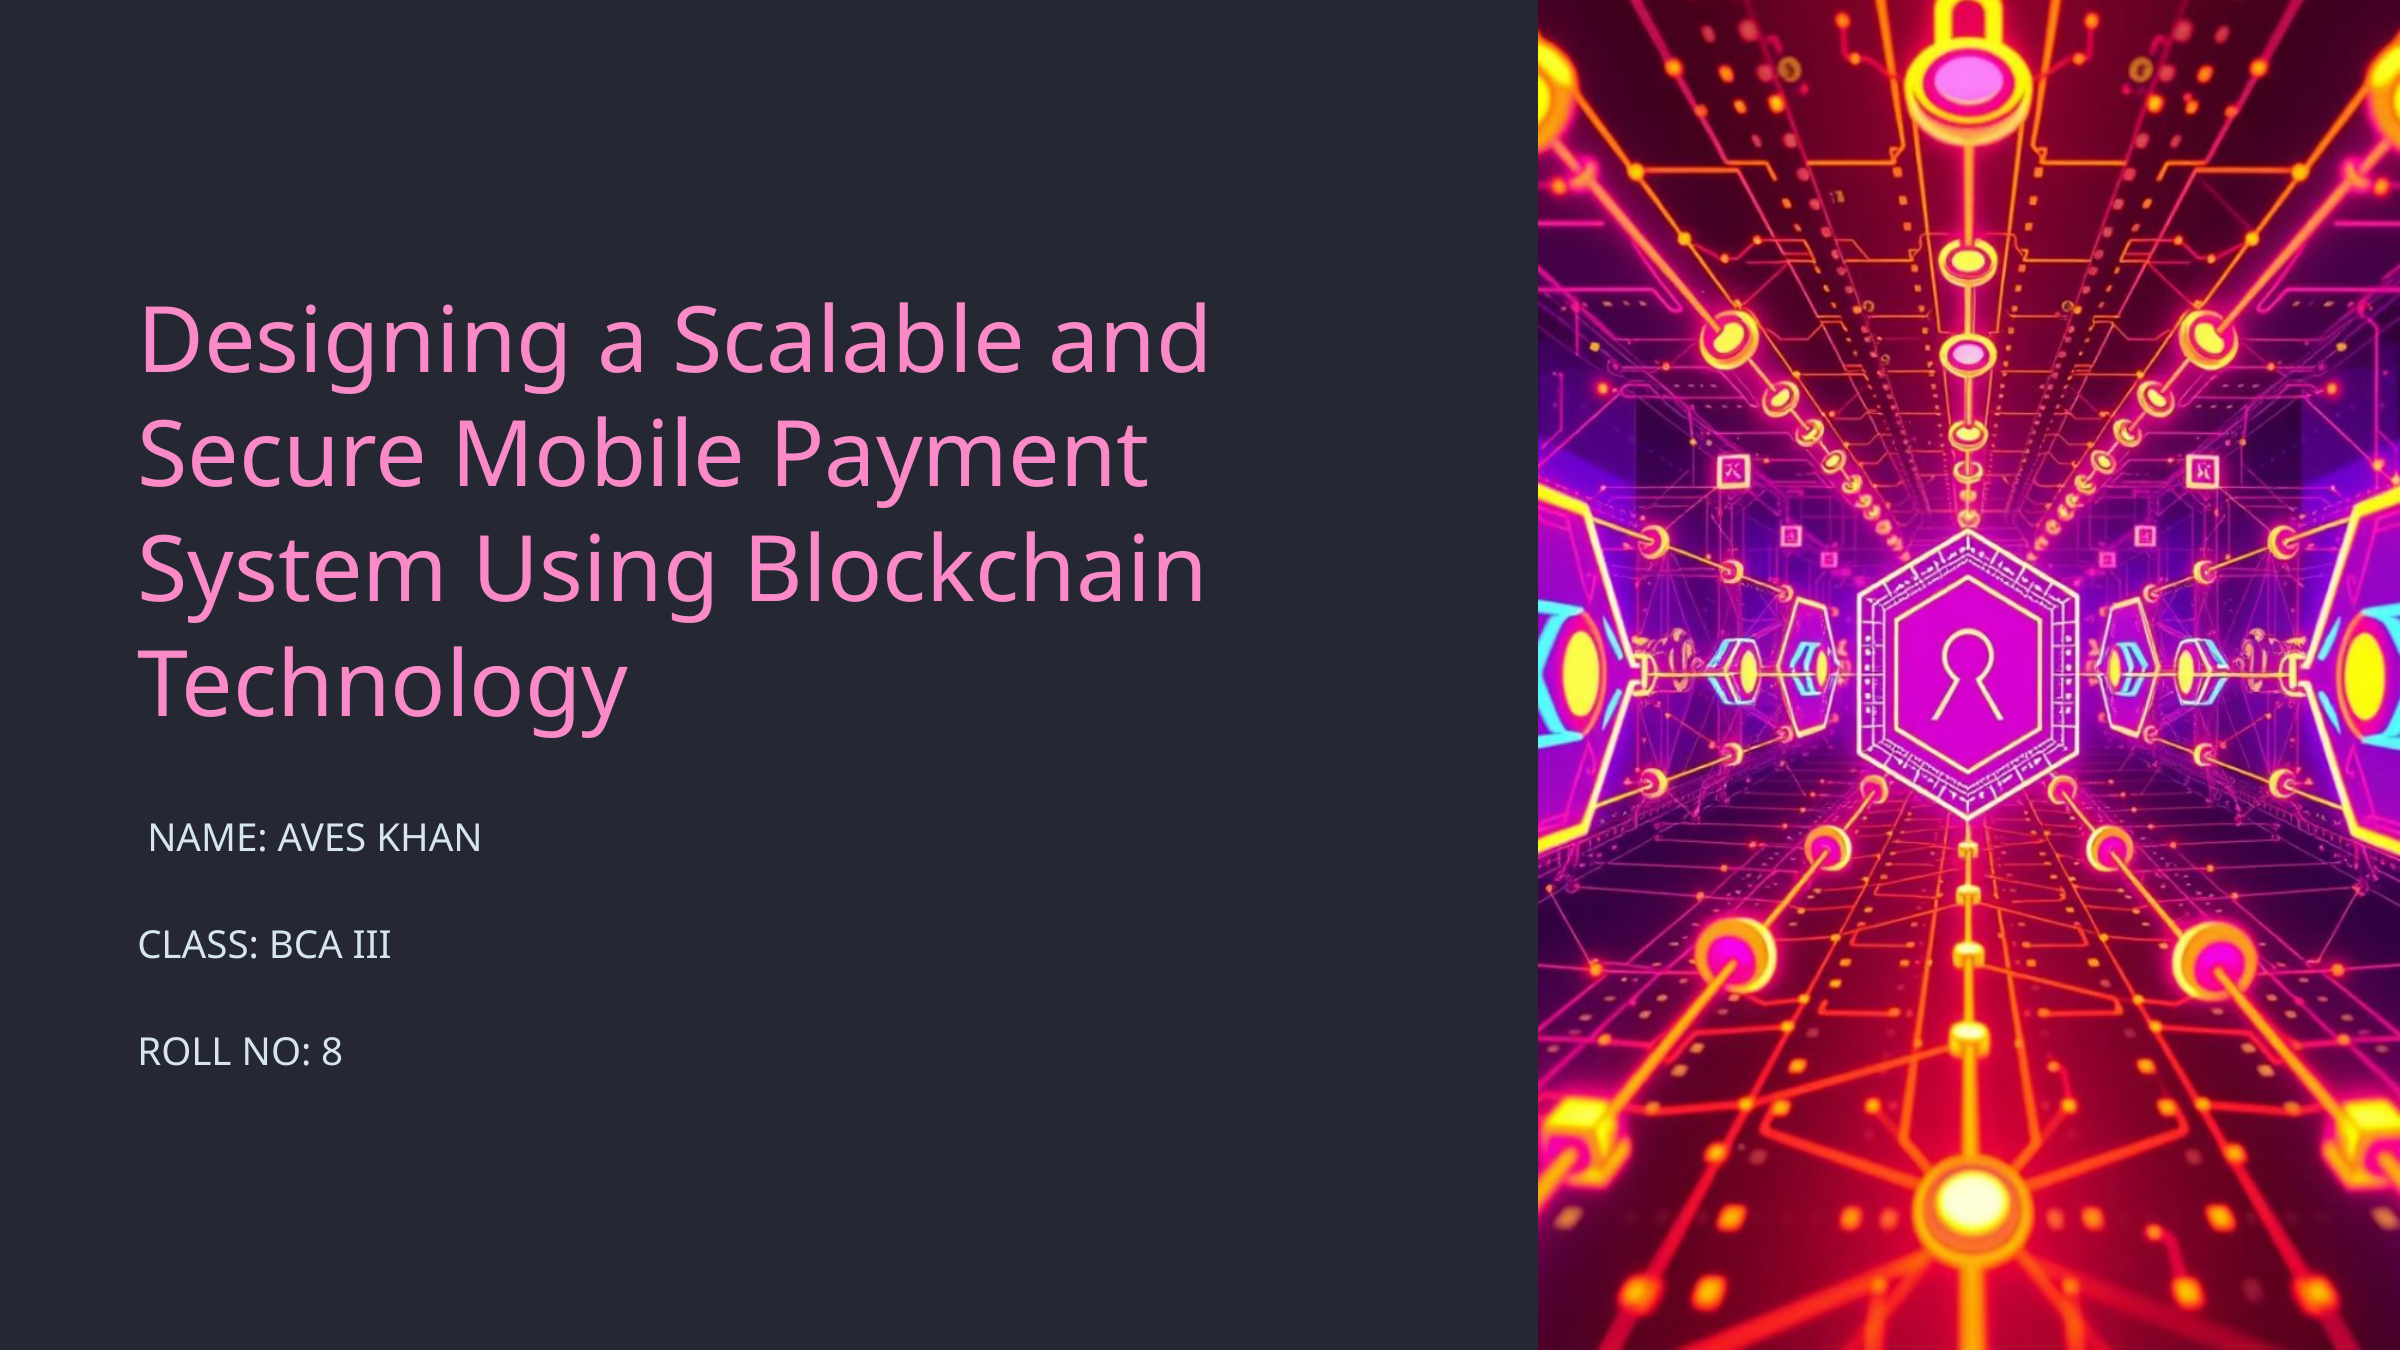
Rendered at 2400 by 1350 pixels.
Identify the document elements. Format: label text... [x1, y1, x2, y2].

text_box NAME: AVES KHAN [137, 796, 1363, 860]
picture [1538, 0, 2400, 1350]
text_box Designing a Scalable and Secure Mobile Payment System Using Blockchain Technology [137, 276, 1363, 739]
text_box ROLL NO: 8 [137, 1010, 1363, 1074]
text_box CLASS: BCA III [137, 903, 1363, 967]
